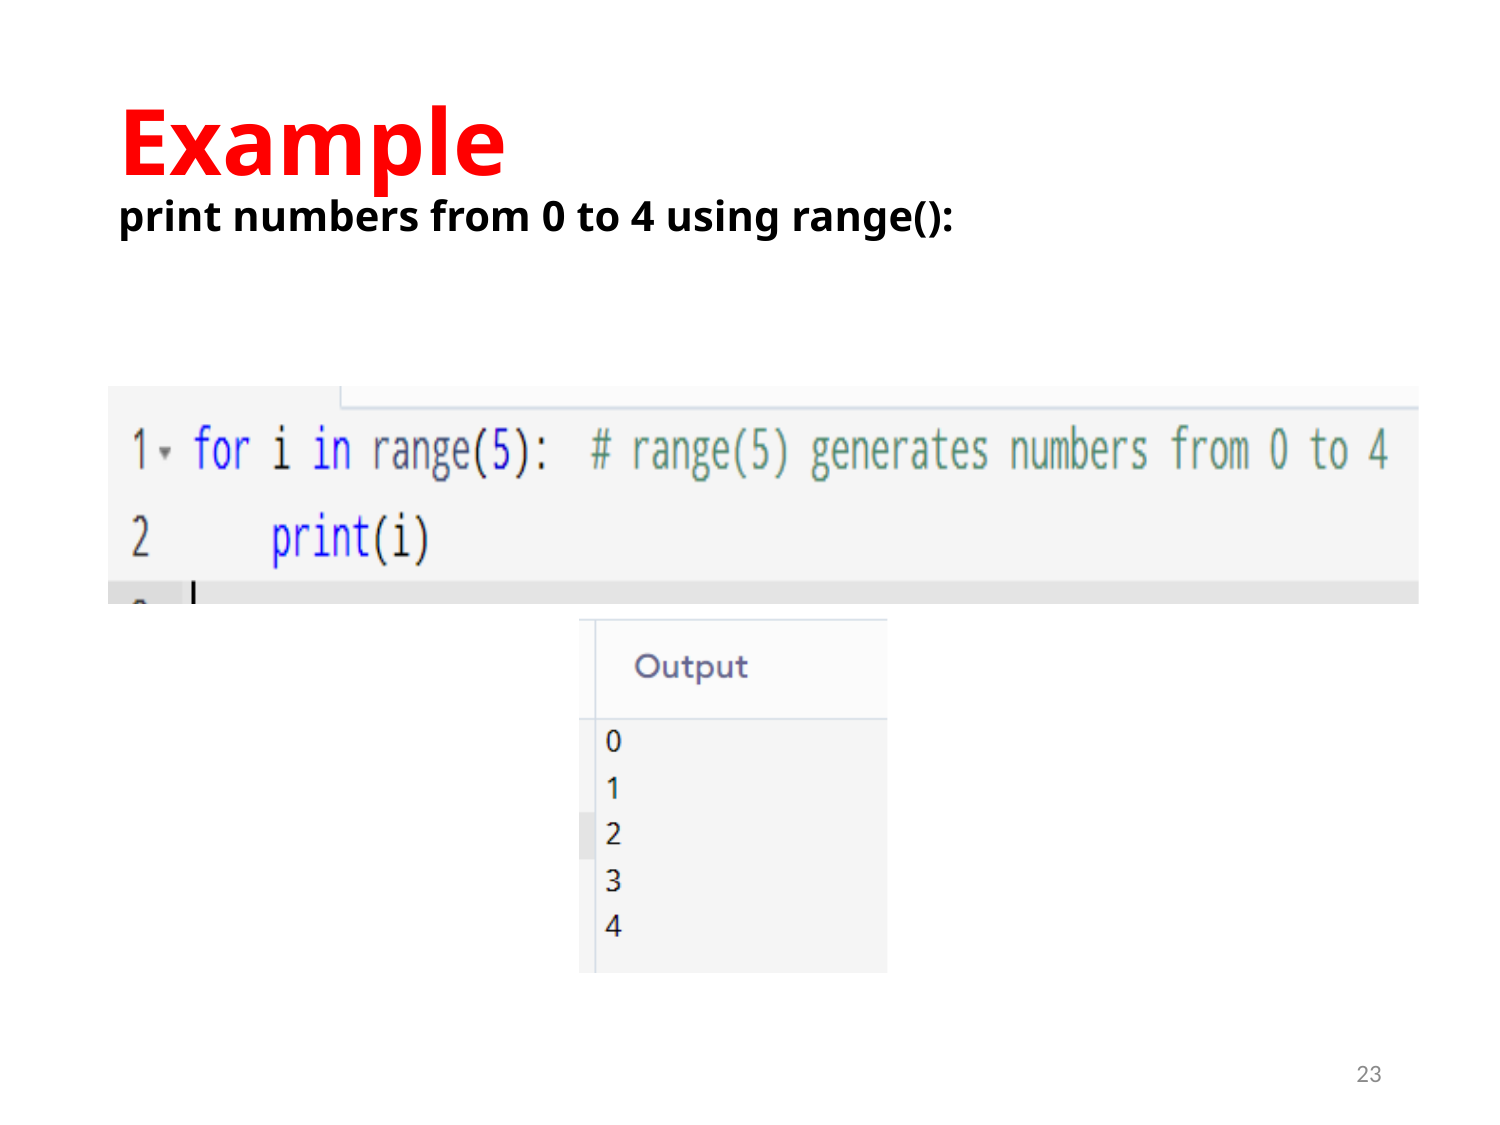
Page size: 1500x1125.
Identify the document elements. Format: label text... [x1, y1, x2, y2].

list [107, 385, 1419, 604]
slide_number 23 [1059, 1042, 1397, 1103]
title Example print numbers from 0 to 4 using range(): [103, 59, 1397, 278]
picture [579, 617, 888, 973]
